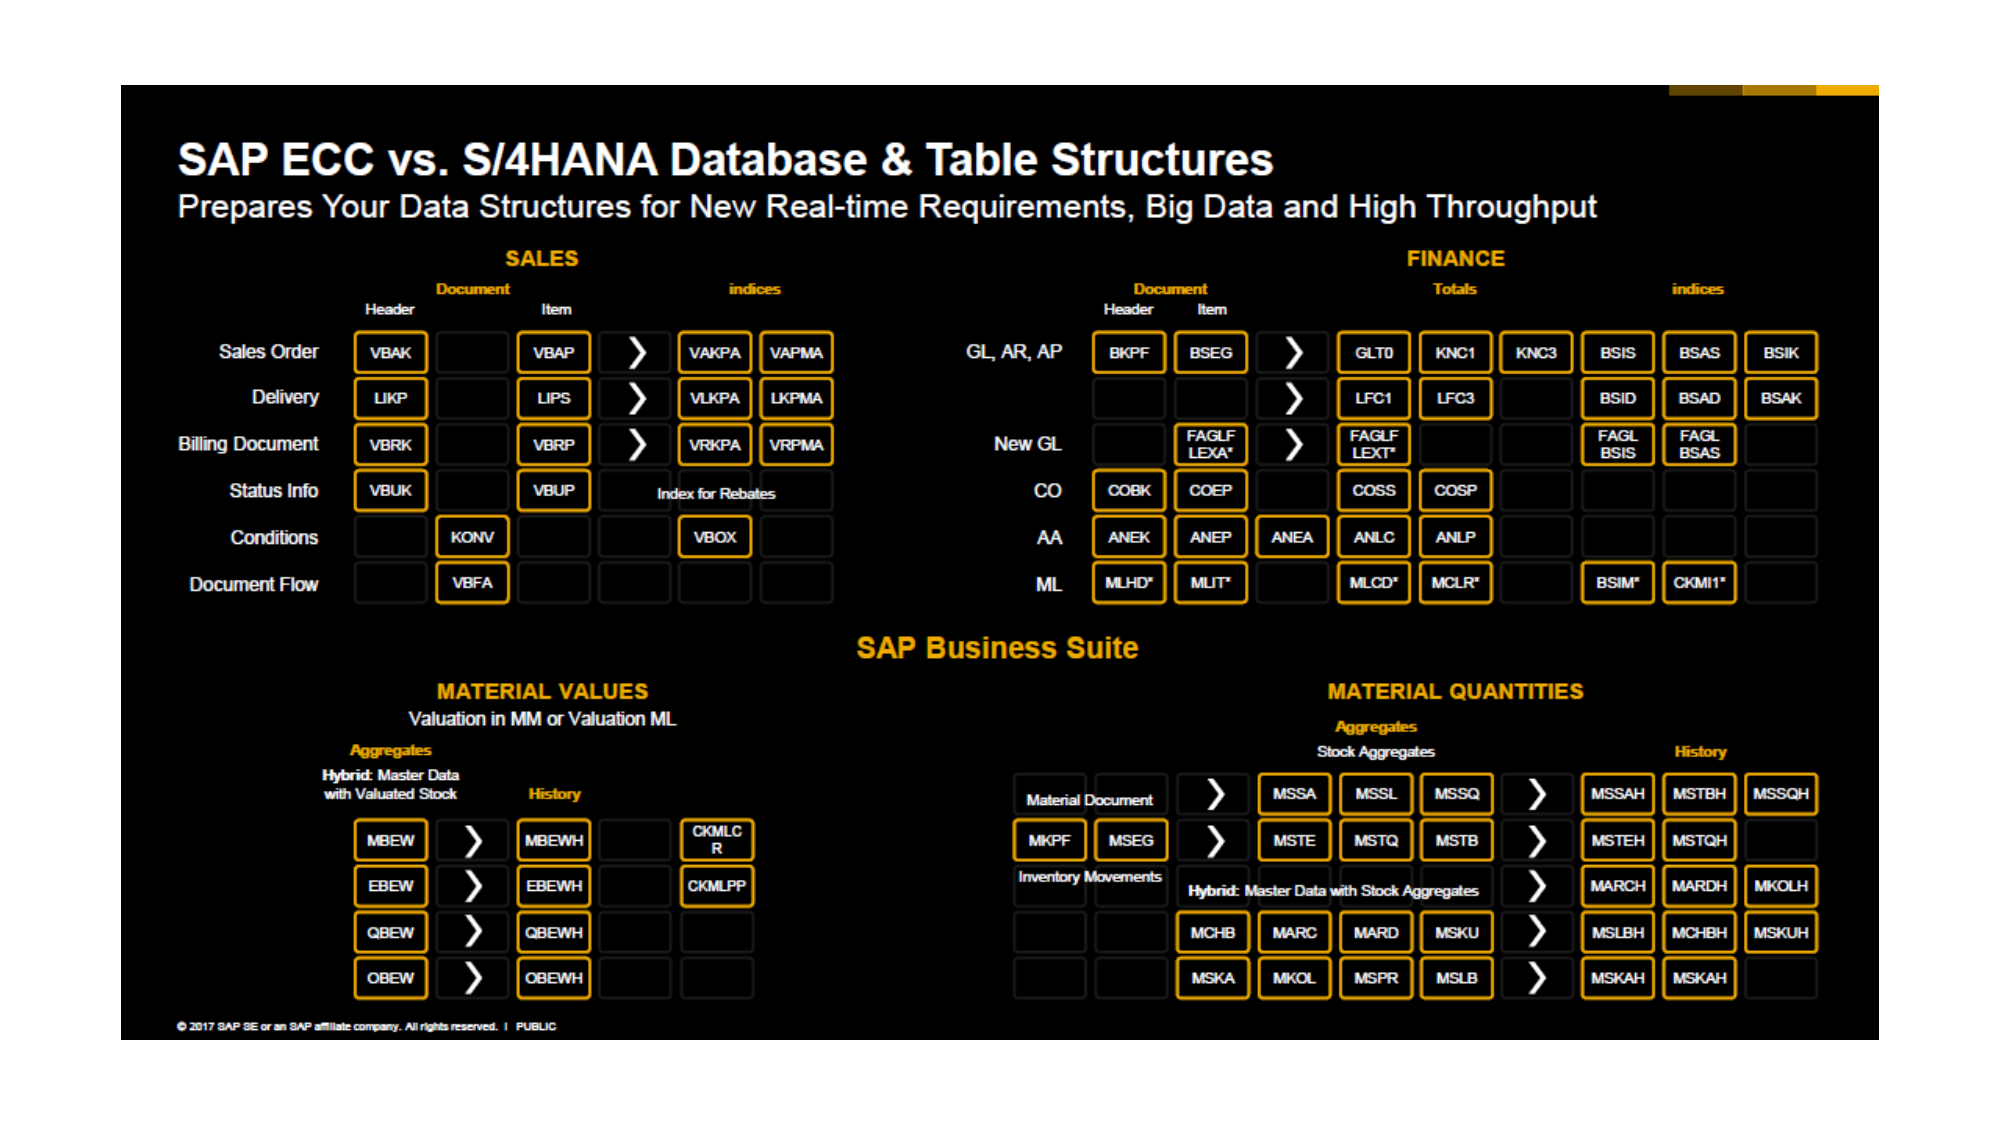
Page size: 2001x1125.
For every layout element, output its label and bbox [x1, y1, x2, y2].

picture [121, 85, 1879, 1040]
